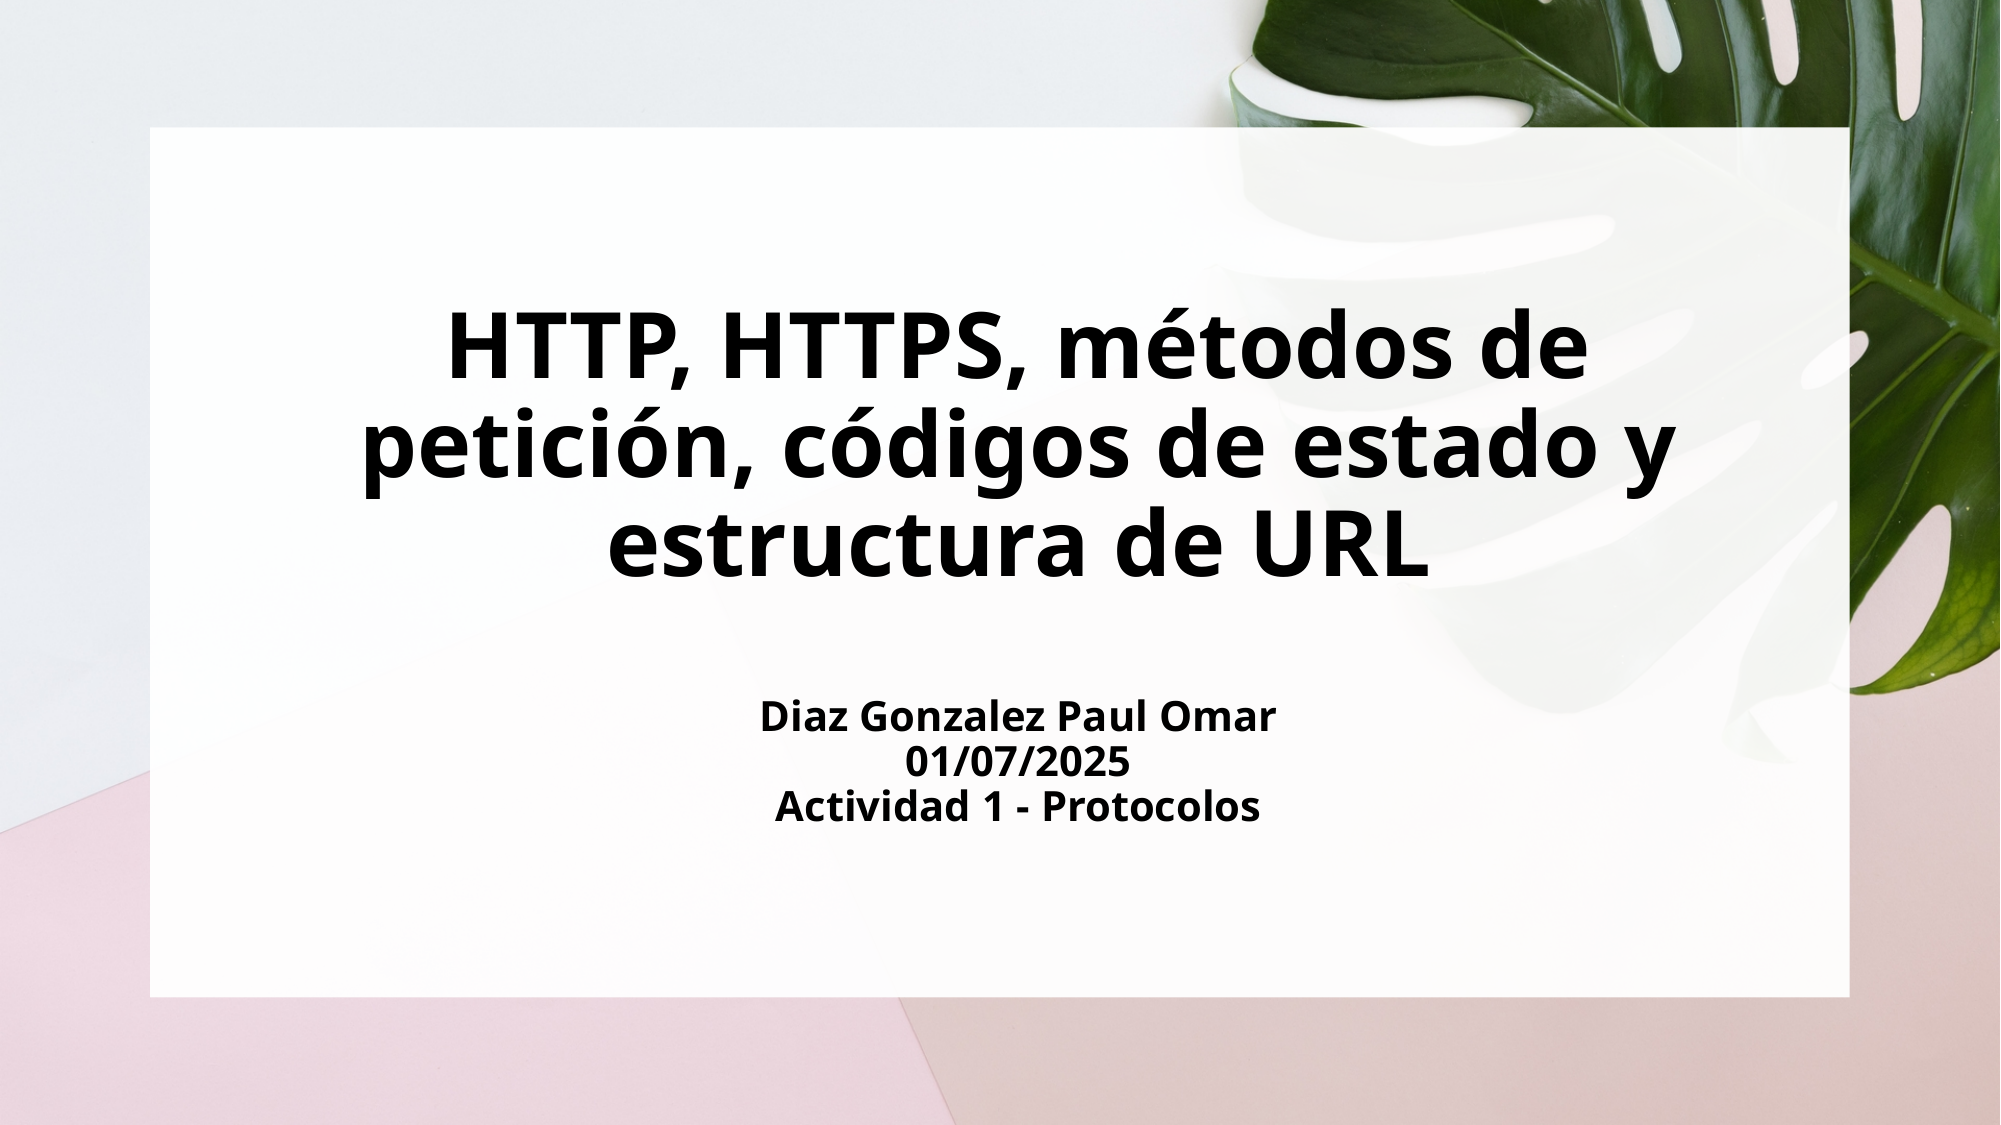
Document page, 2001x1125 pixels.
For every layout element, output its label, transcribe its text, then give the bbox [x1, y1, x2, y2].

title HTTP, HTTPS, métodos de petición, códigos de estado y estructura de URL Diaz Gonzalez Paul Omar 01/07/2025 Actividad 1 - Protocolos [268, 217, 1769, 913]
picture [0, 0, 2000, 1125]
